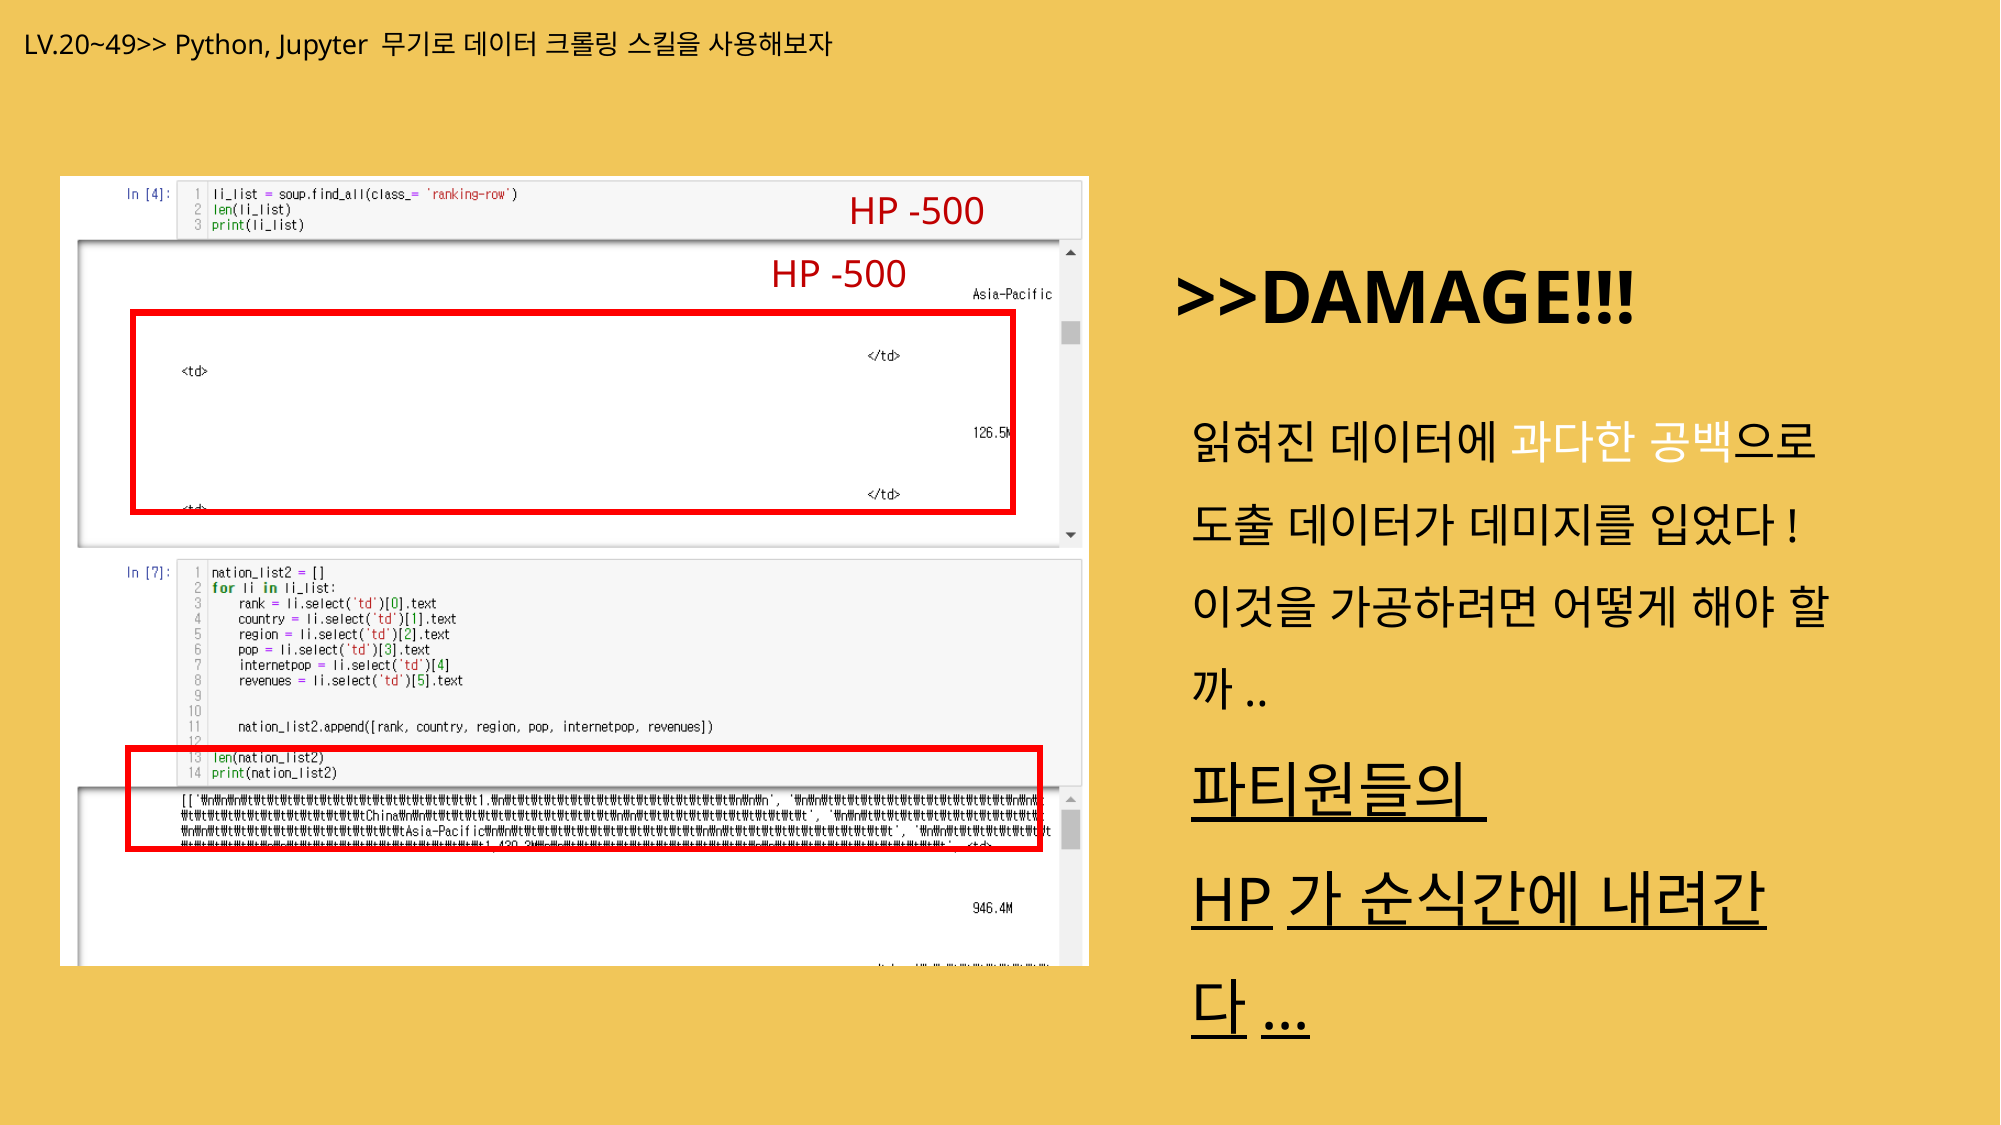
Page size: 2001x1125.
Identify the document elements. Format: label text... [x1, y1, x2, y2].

text_box 읽혀진 데이터에 과다한 공백으로 도출 데이터가 데미지를 입었다! 이것을 가공하려면 어떻게 해야 할까.. 파티원들의 HP가 순식간에 내려간다... [1176, 378, 1898, 1050]
text_box [192, 165, 1838, 551]
text_box >>DAMAGE!!! [1160, 243, 2000, 346]
picture [60, 176, 1089, 966]
text_box LV.20~49>> Python, Jupyter 무기로 데이터 크롤링 스킬을 사용해보자 [0, 0, 929, 68]
